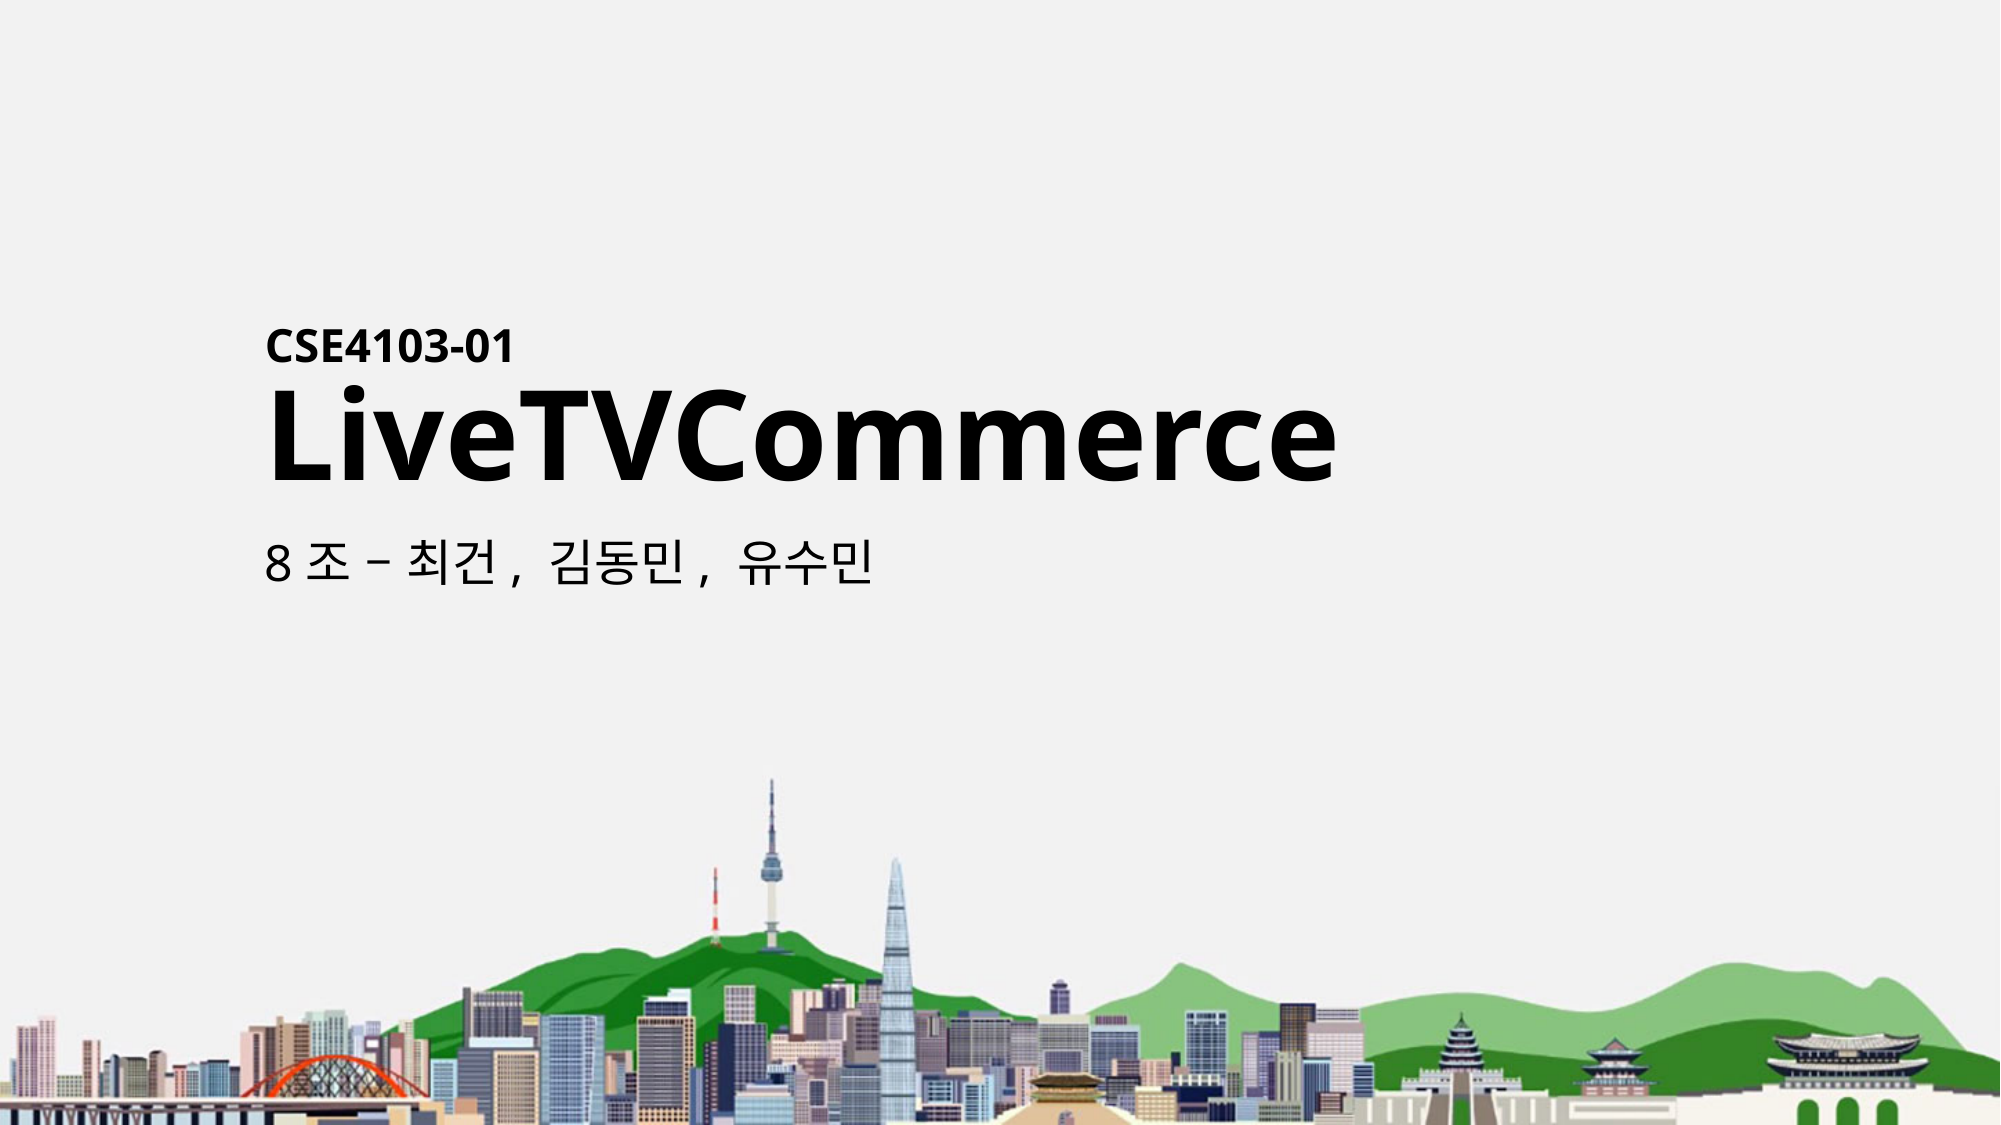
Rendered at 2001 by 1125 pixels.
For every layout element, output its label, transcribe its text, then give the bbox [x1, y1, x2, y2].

subtitle 8조 – 최건, 김동민, 유수민 [249, 530, 1750, 803]
picture [0, 733, 2000, 1125]
title CSE4103-01 LiveTVCommerce [249, 123, 1750, 516]
